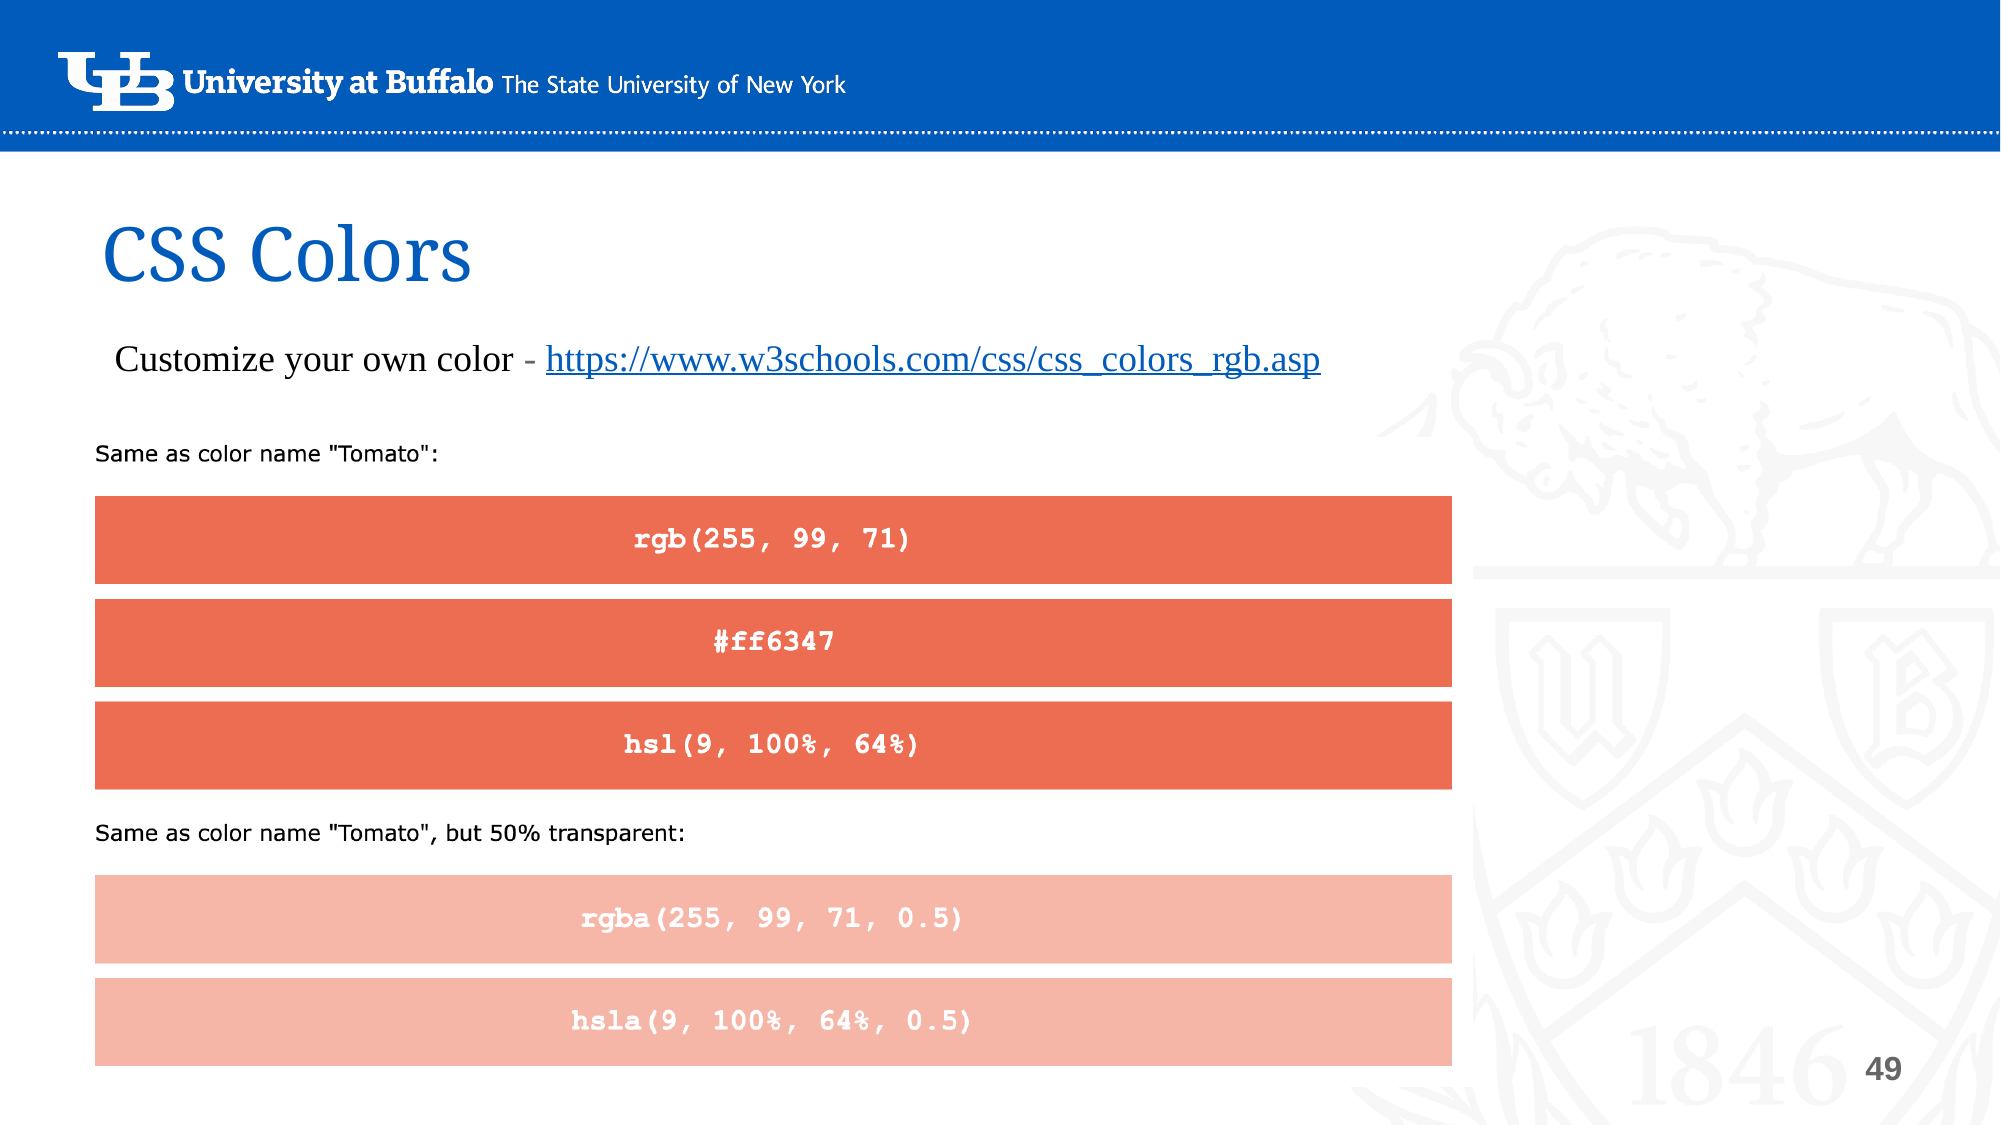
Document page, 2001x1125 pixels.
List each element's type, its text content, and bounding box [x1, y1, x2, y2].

title CSS Colors [86, 102, 1227, 306]
text_box Customize your own color - https://www.w3schools.com/css/css_colors_rgb.asp [99, 318, 1486, 416]
picture [0, 0, 2001, 1125]
footer ‹#› [1242, 1036, 1918, 1097]
